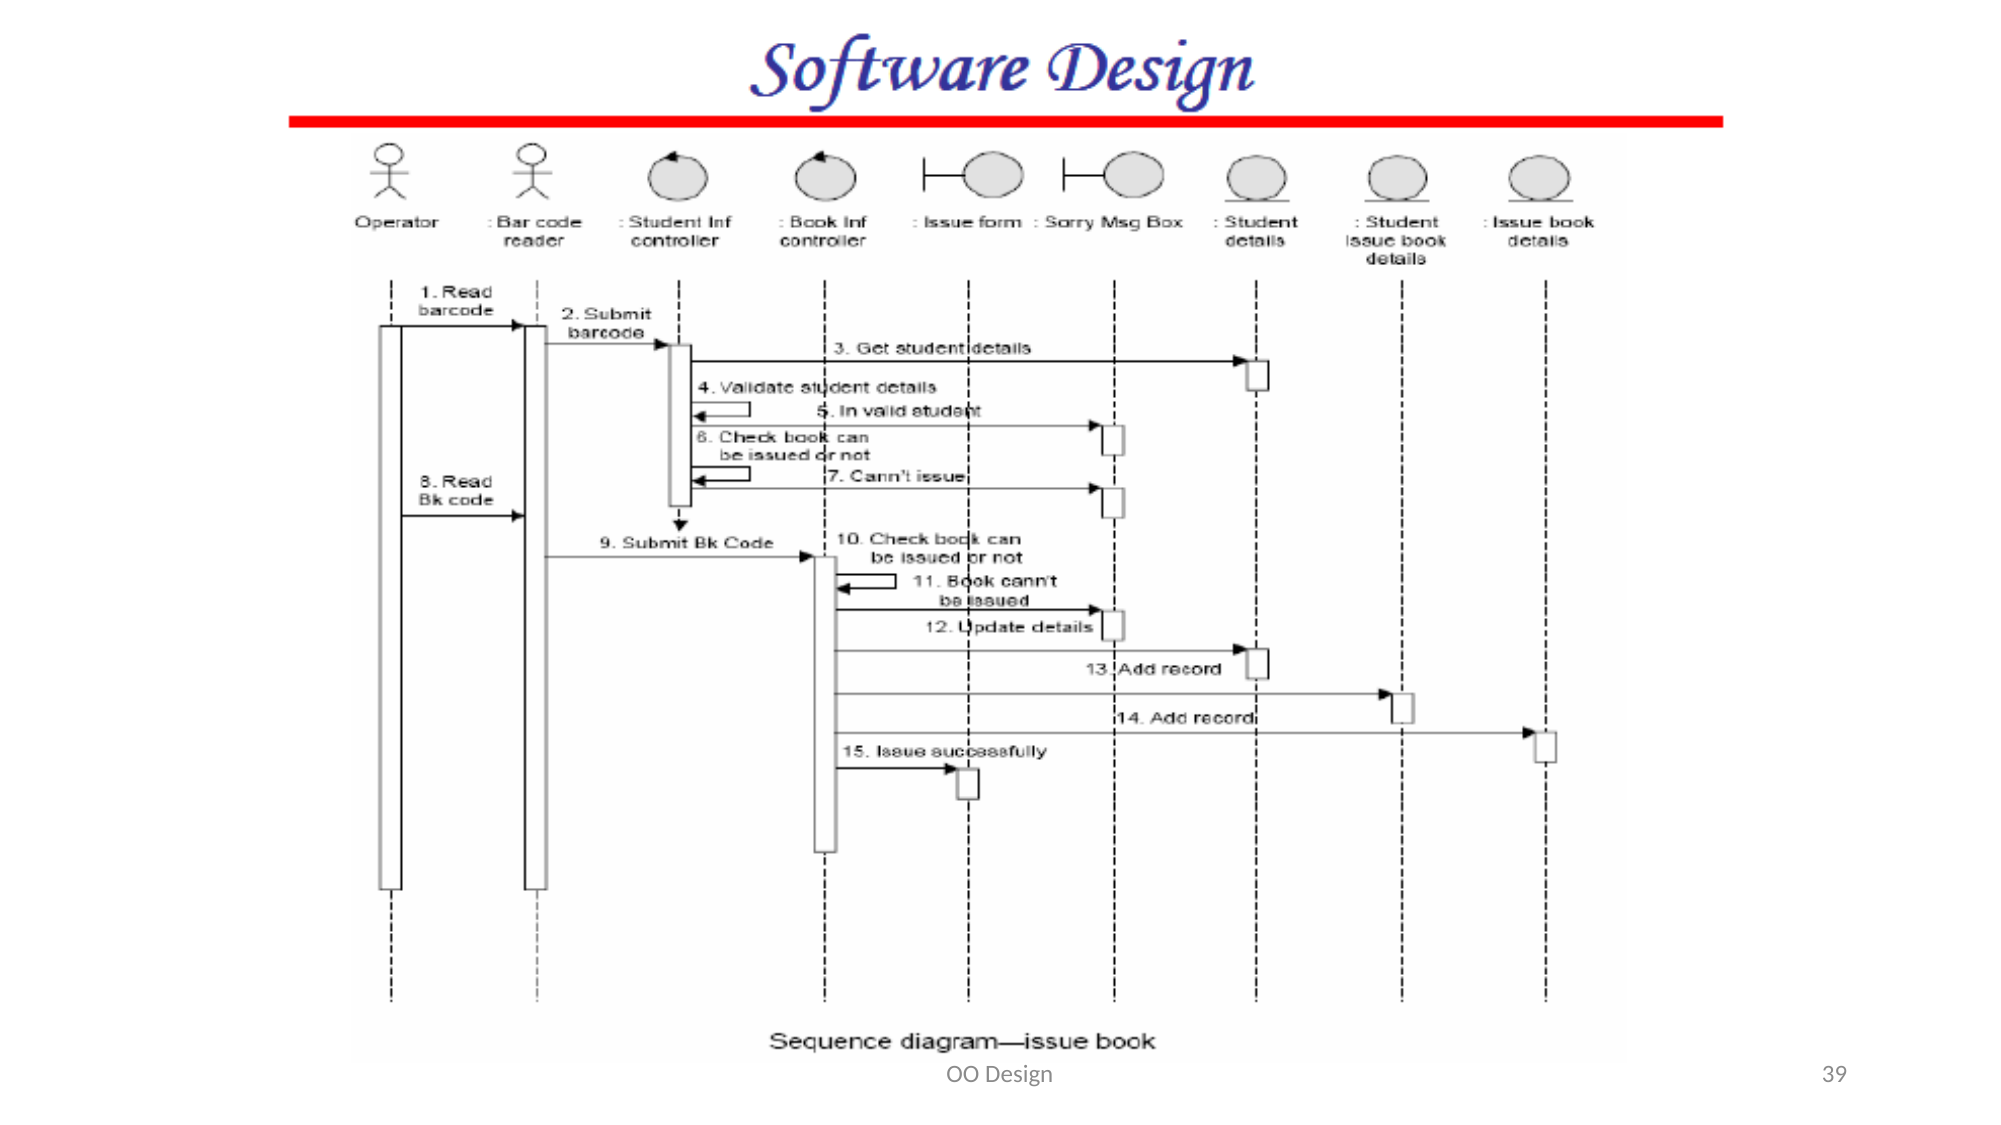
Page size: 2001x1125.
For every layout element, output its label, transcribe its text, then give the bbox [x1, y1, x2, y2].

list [249, 0, 1750, 1063]
footer OO Design [662, 1063, 1338, 1103]
slide_number 39 [1412, 1042, 1863, 1103]
